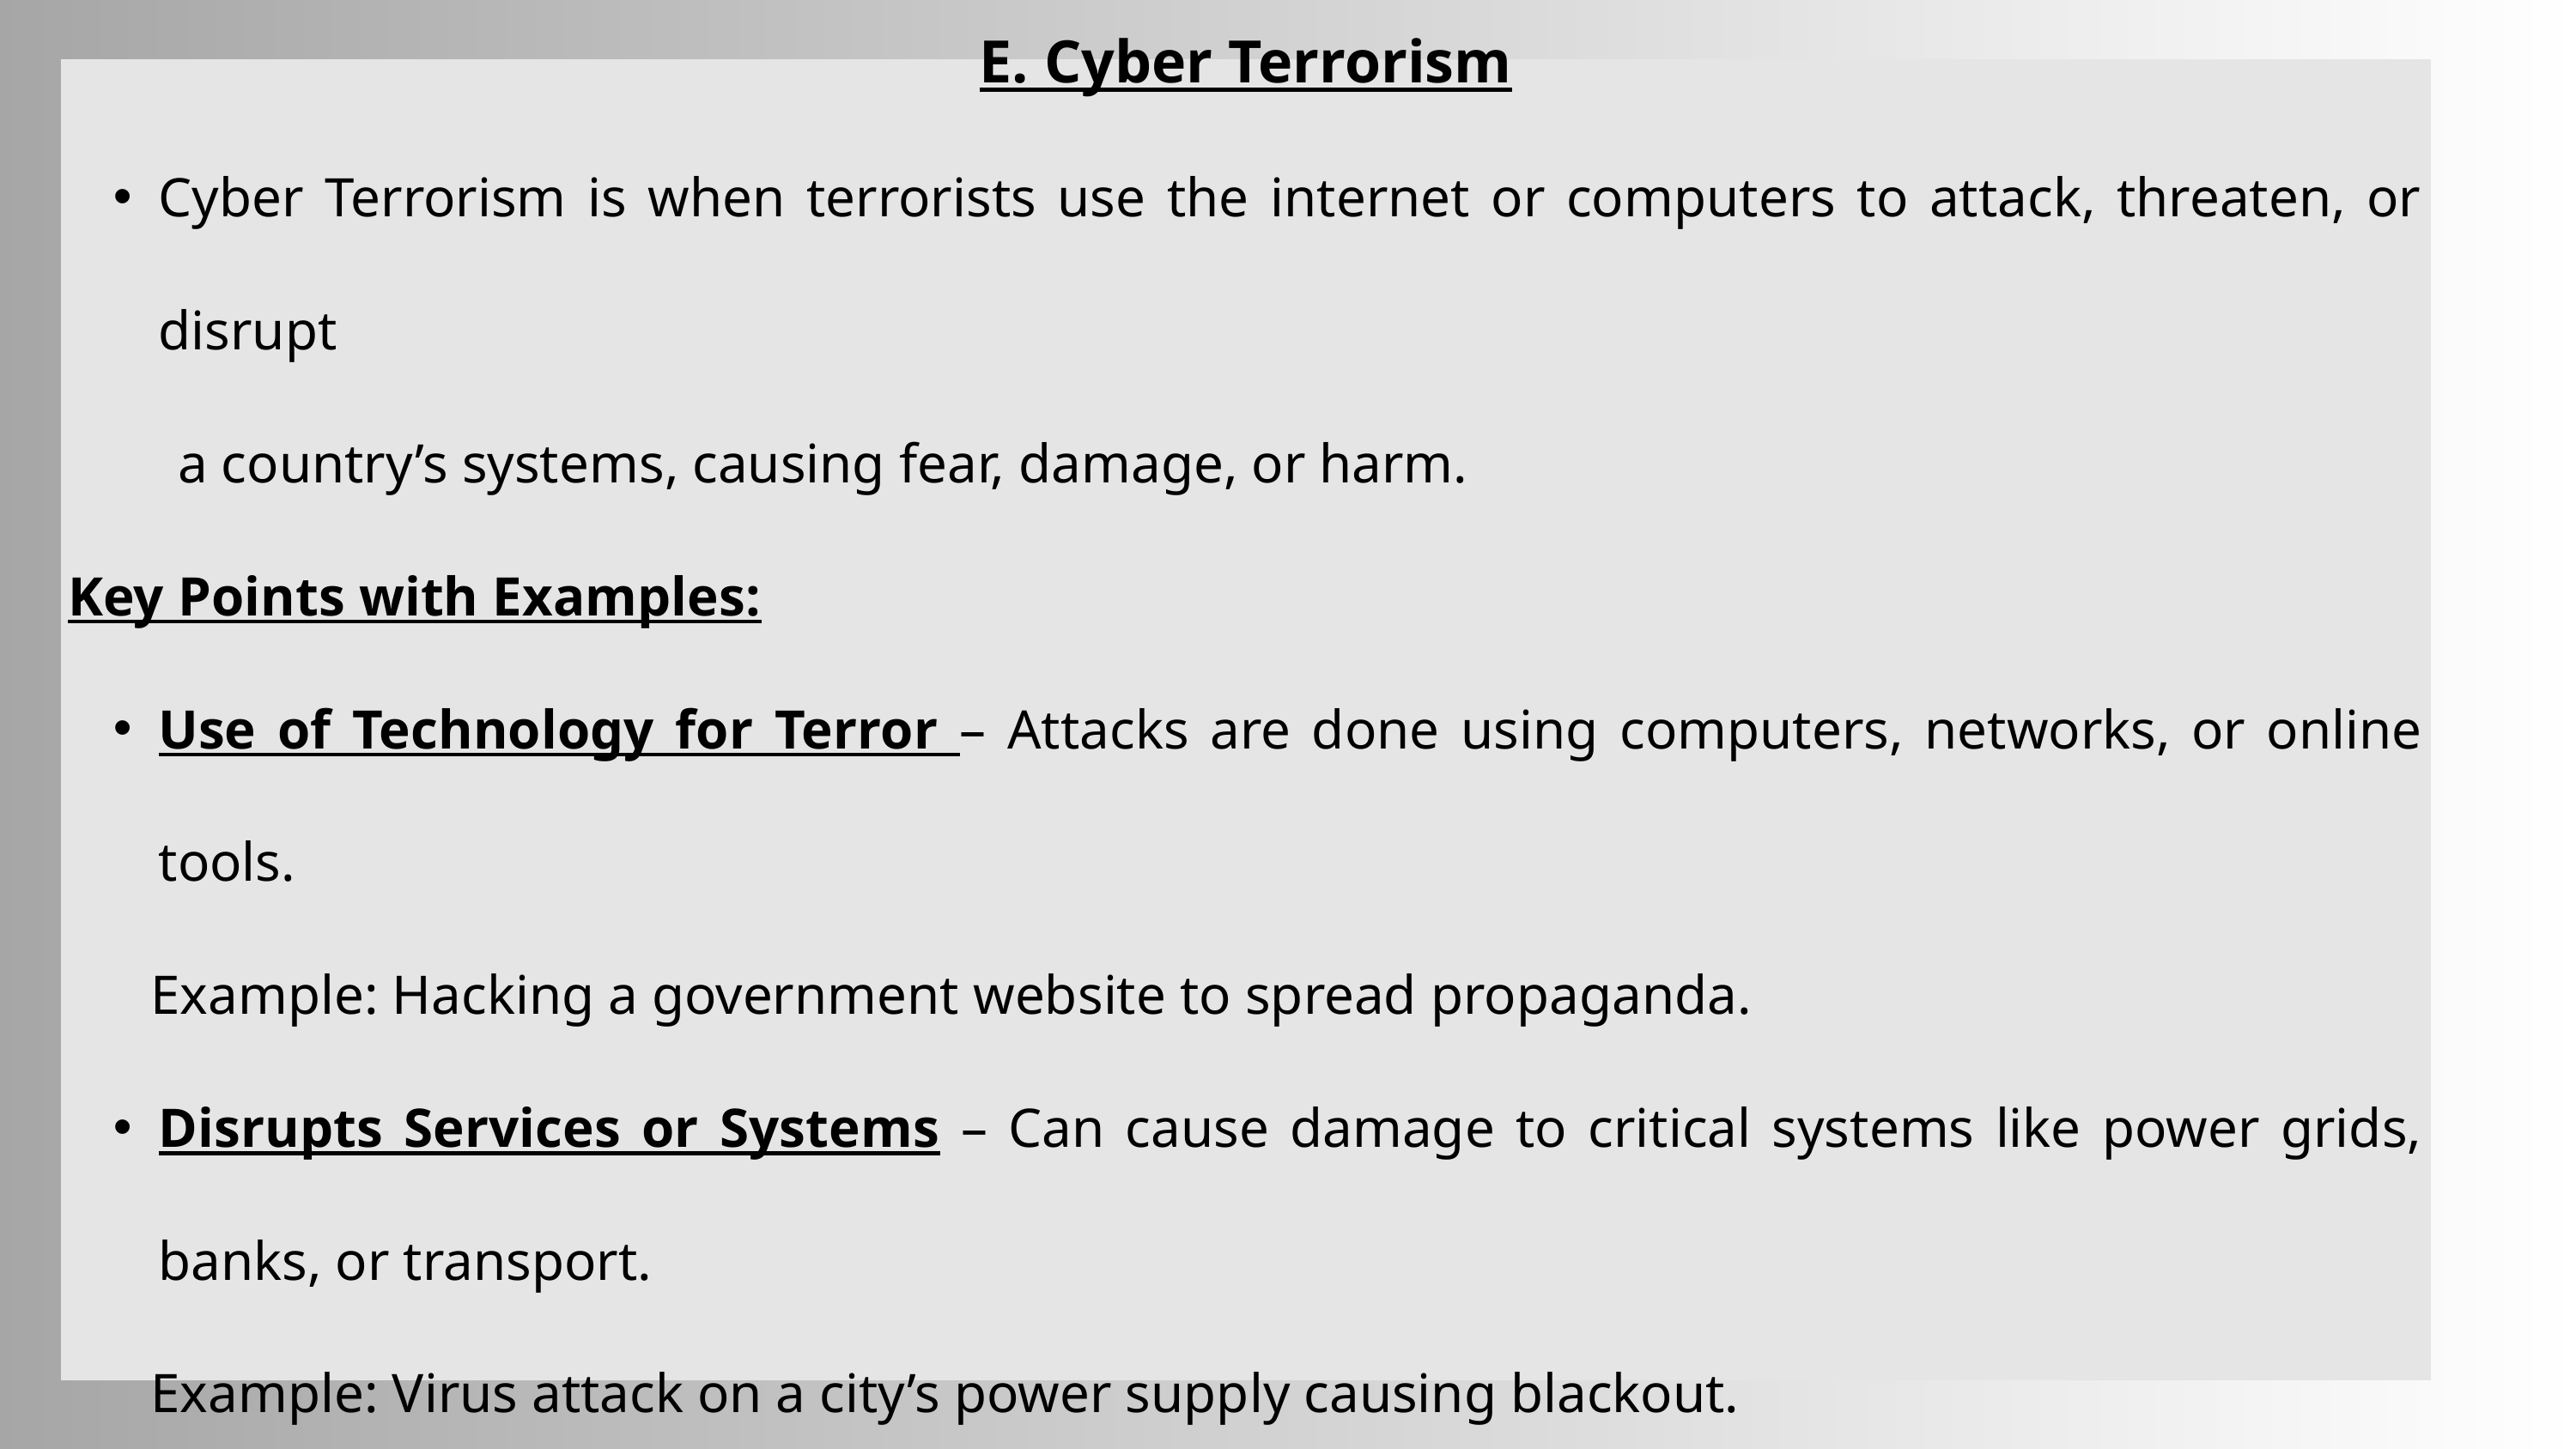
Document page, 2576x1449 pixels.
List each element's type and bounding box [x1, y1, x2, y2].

text_box [60, 58, 2432, 1381]
